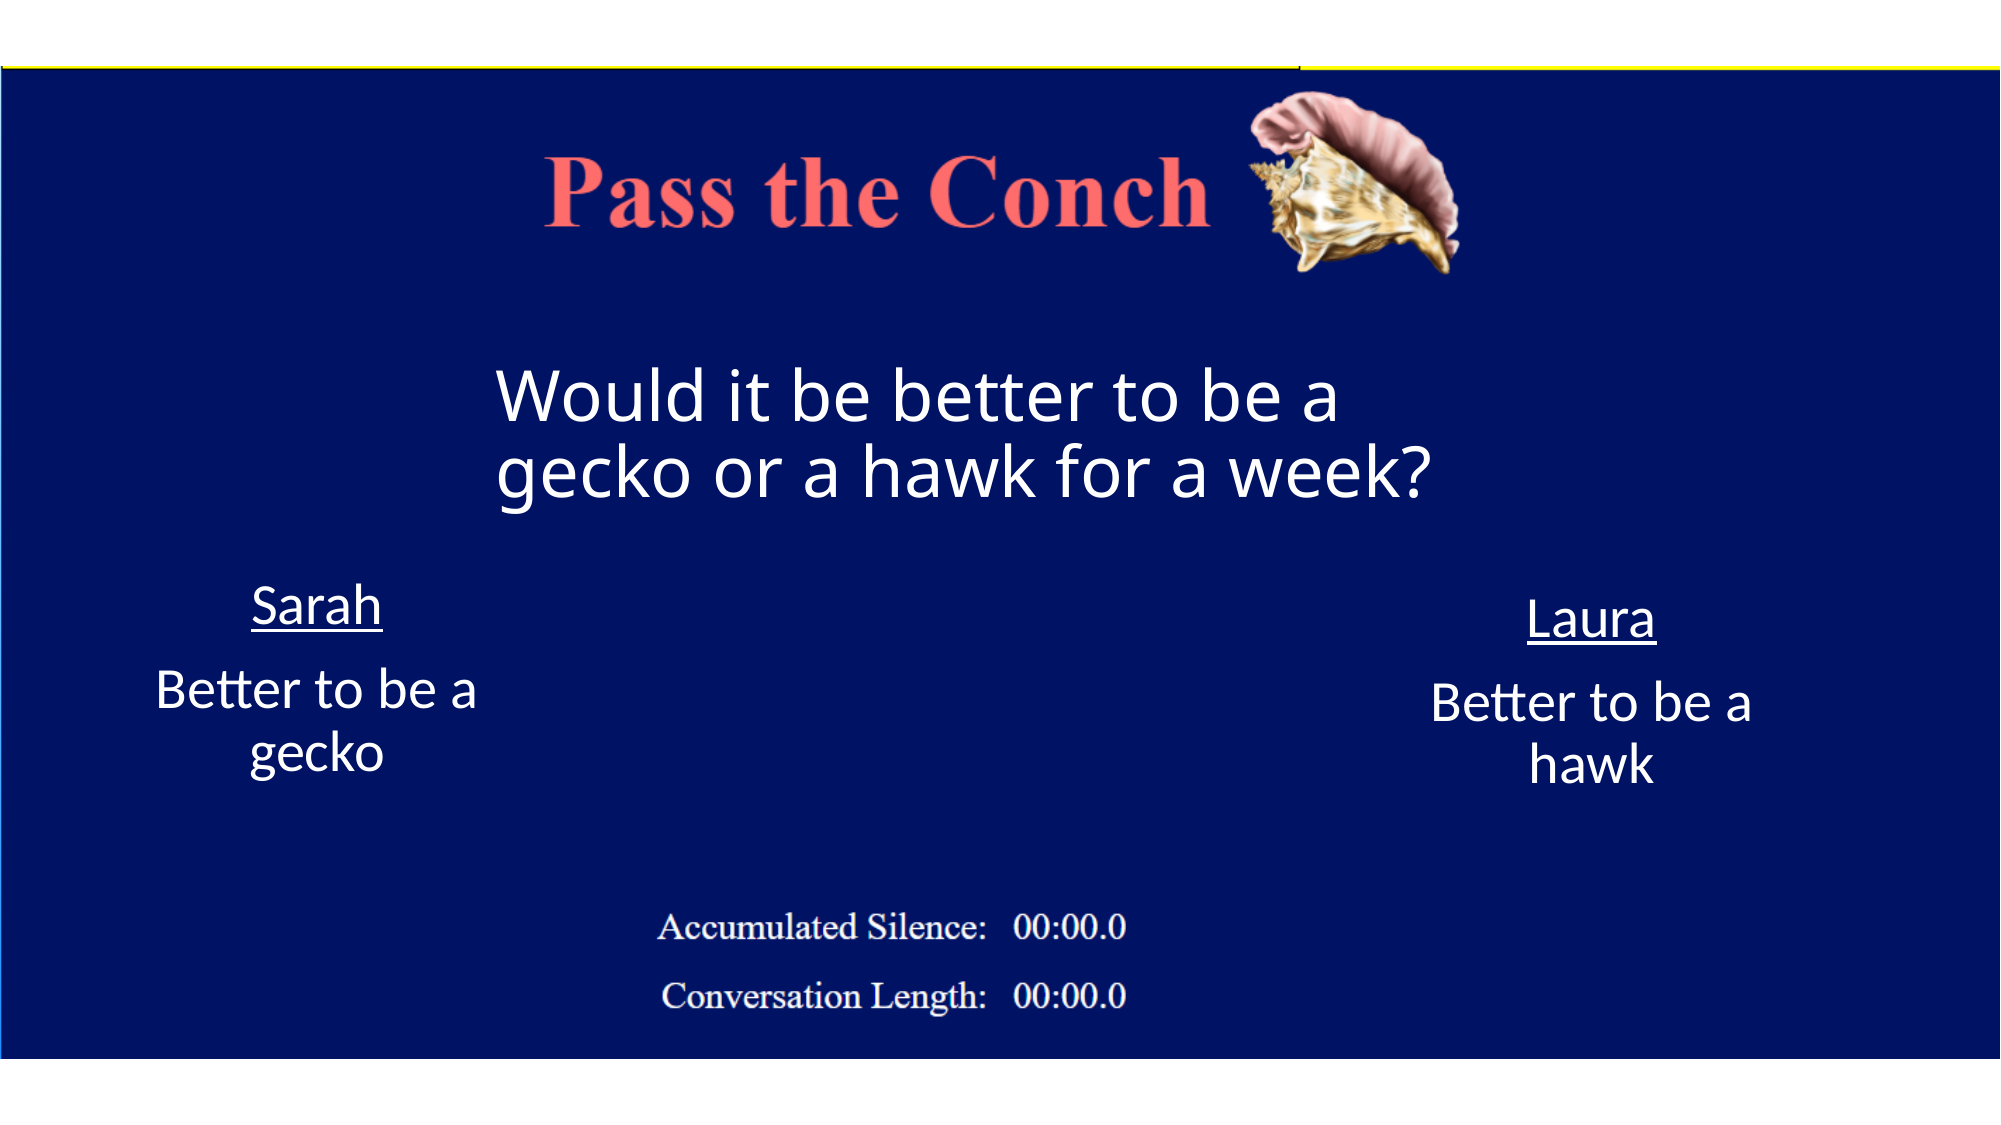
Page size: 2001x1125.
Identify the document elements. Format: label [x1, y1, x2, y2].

picture [0, 66, 2000, 1059]
